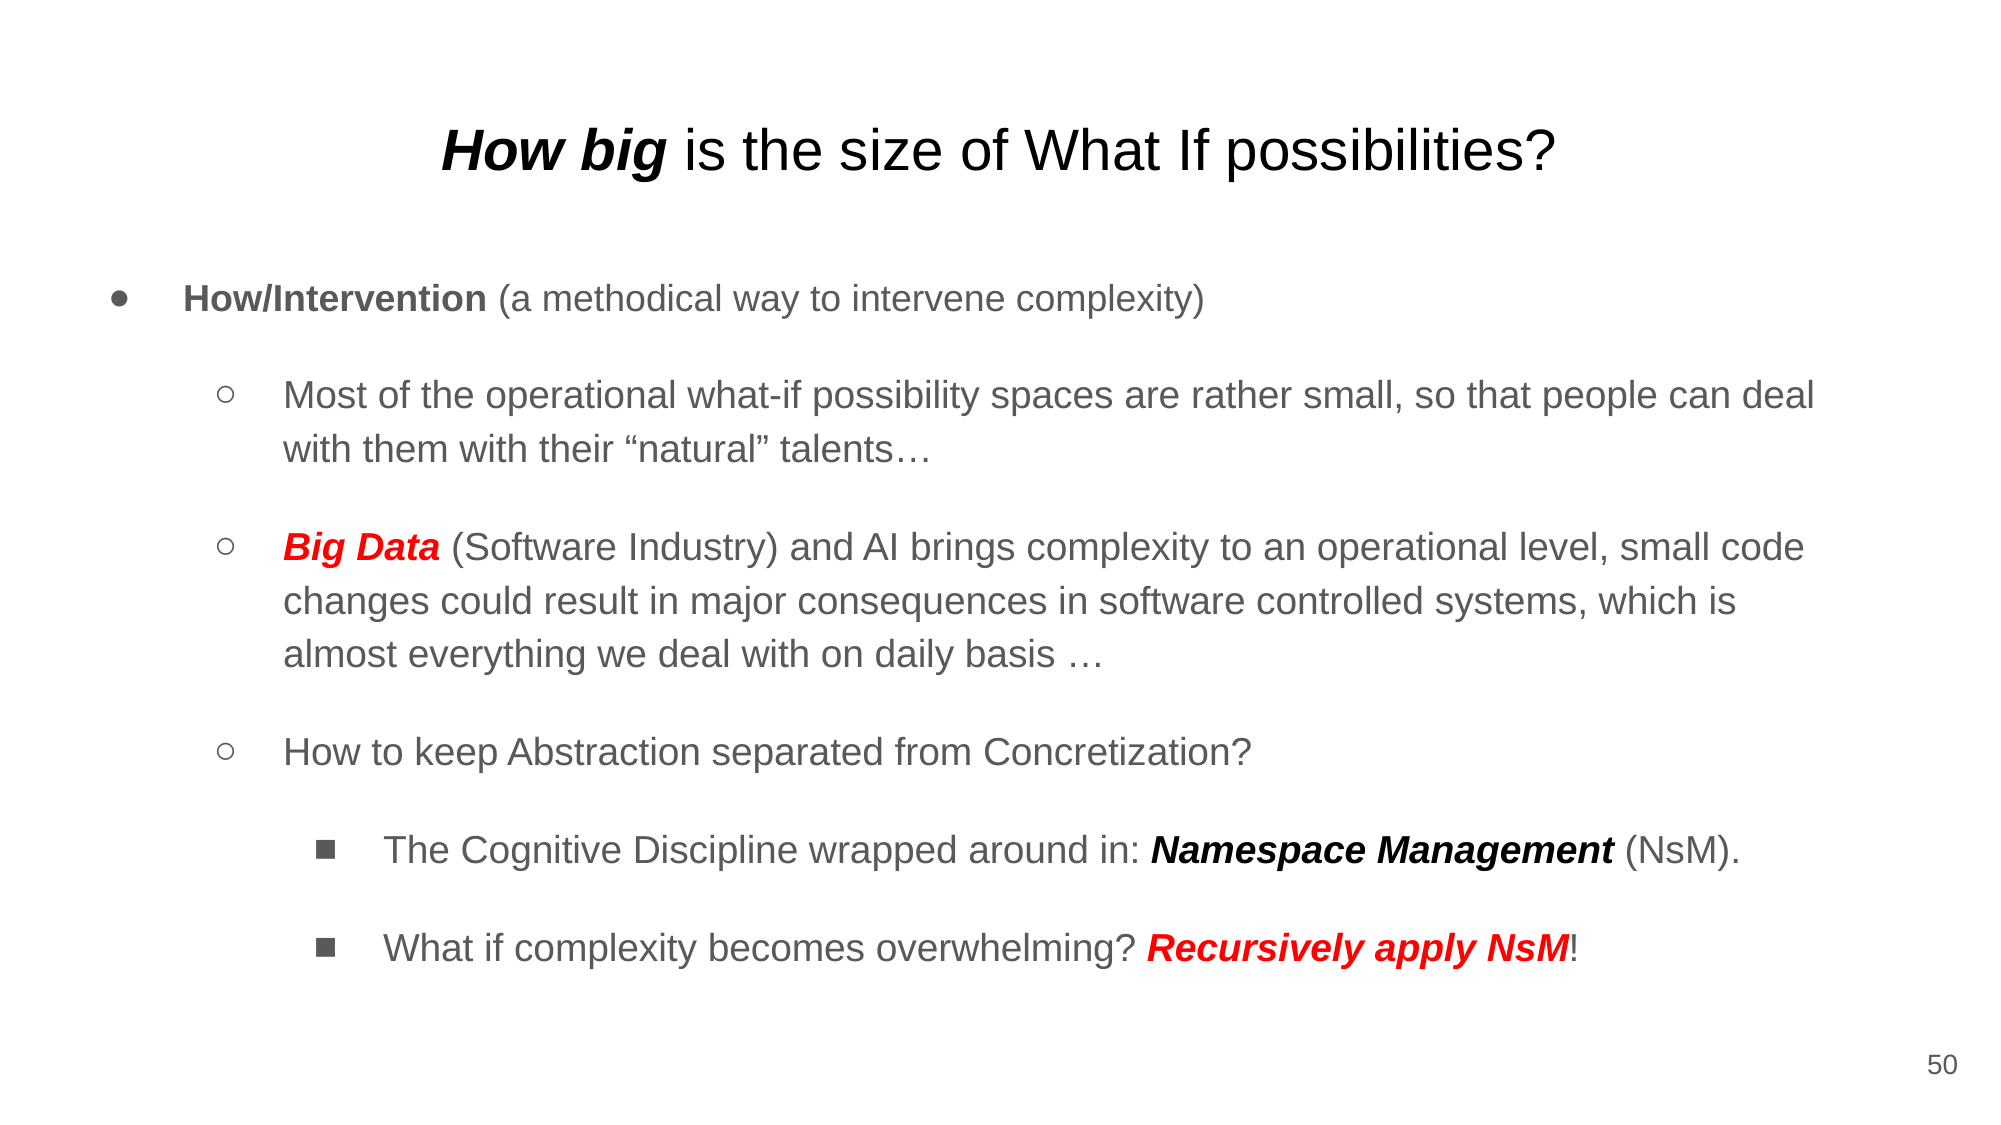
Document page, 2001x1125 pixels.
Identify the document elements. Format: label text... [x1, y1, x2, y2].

title How big is the size of What If possibilities? [68, 97, 1932, 223]
slide_number 50 [1853, 1019, 1974, 1106]
list How/Intervention (a methodical way to intervene complexity) Most of the operational what-if possibility spaces are rather small, so that people can deal with them with their “natural” talents… Big Data (Software Industry) and AI brings complexity to an operational level, small code changes could result in major consequences in software controlled systems, which is almost everything we deal with on daily basis … How to keep Abstraction separated from Concretization? The Cognitive Discipline wrapped around in: Namespace Management (NsM). What if complexity becomes overwhelming? Recursively apply NsM! [68, 252, 1838, 1000]
